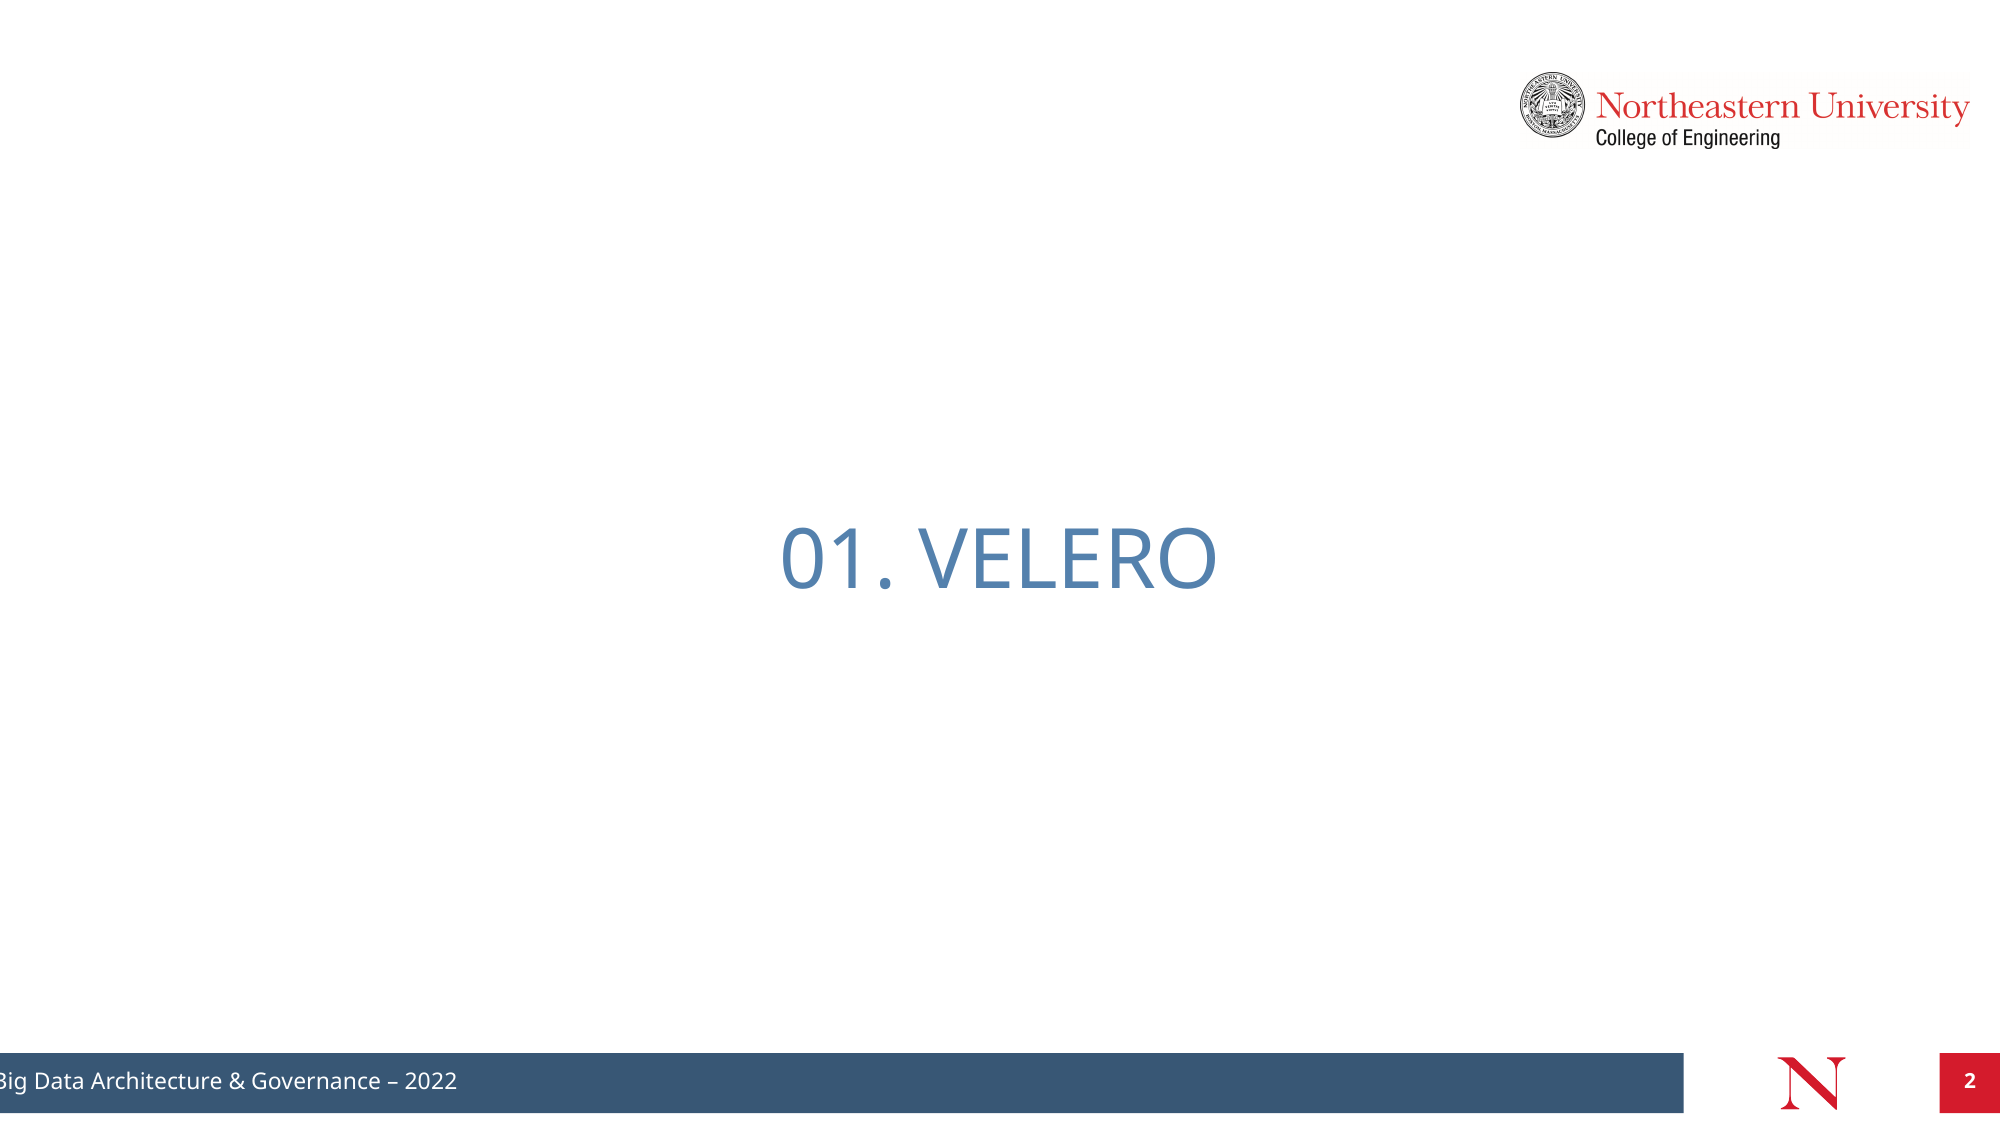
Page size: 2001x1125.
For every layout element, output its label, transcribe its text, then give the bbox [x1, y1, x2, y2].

title 01. Velero [137, 517, 1863, 608]
picture [1766, 1038, 1857, 1125]
picture [1520, 72, 1970, 149]
